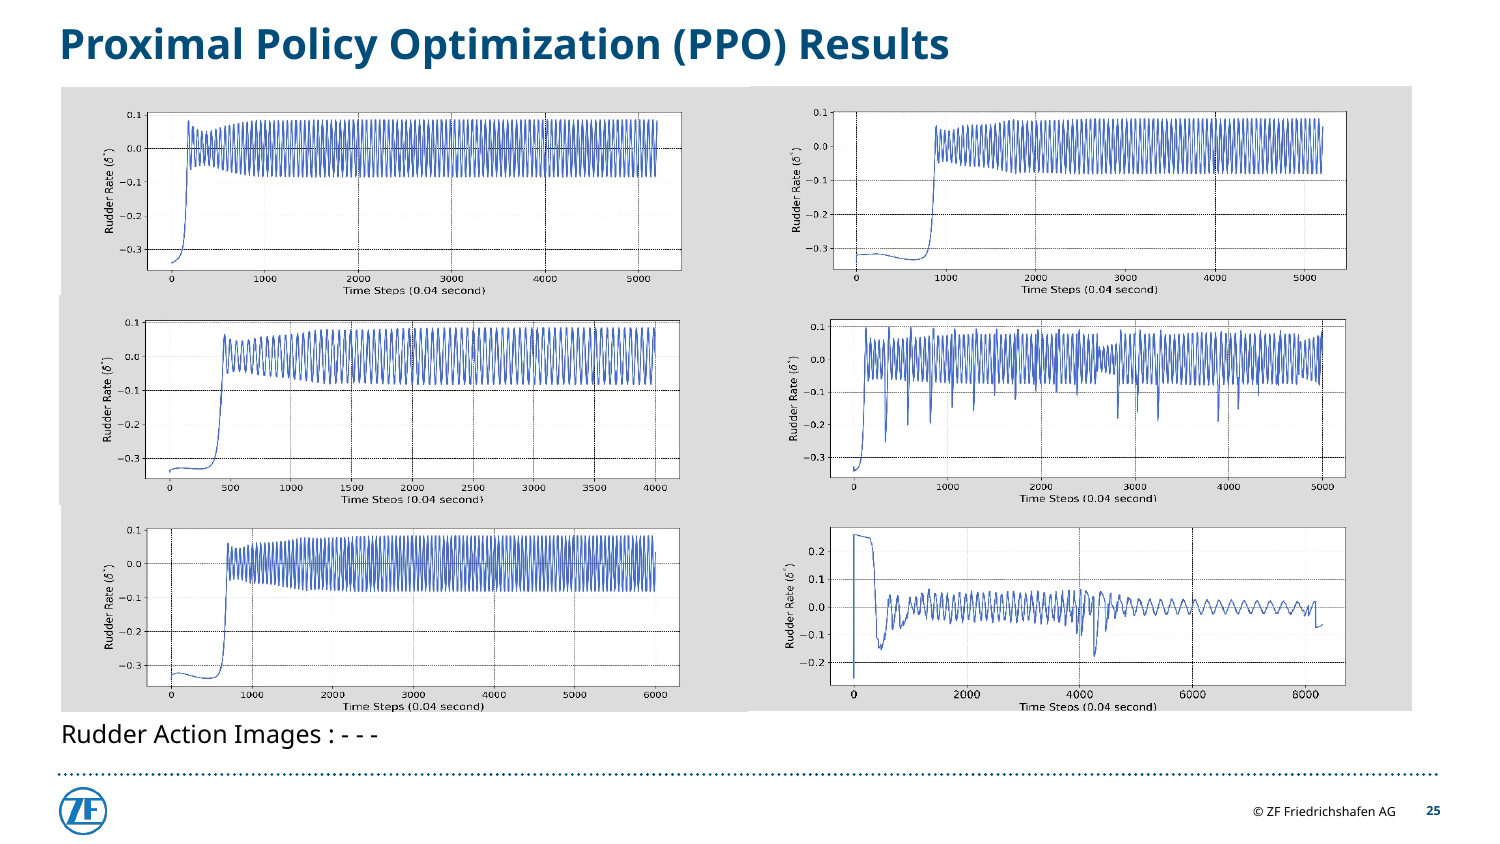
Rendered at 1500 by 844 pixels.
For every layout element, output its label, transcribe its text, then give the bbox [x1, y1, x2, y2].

slide_number 25 [1411, 802, 1441, 820]
title Proximal Policy Optimization (PPO) Results [59, 23, 1441, 121]
picture [59, 787, 107, 835]
picture [58, 86, 1412, 713]
